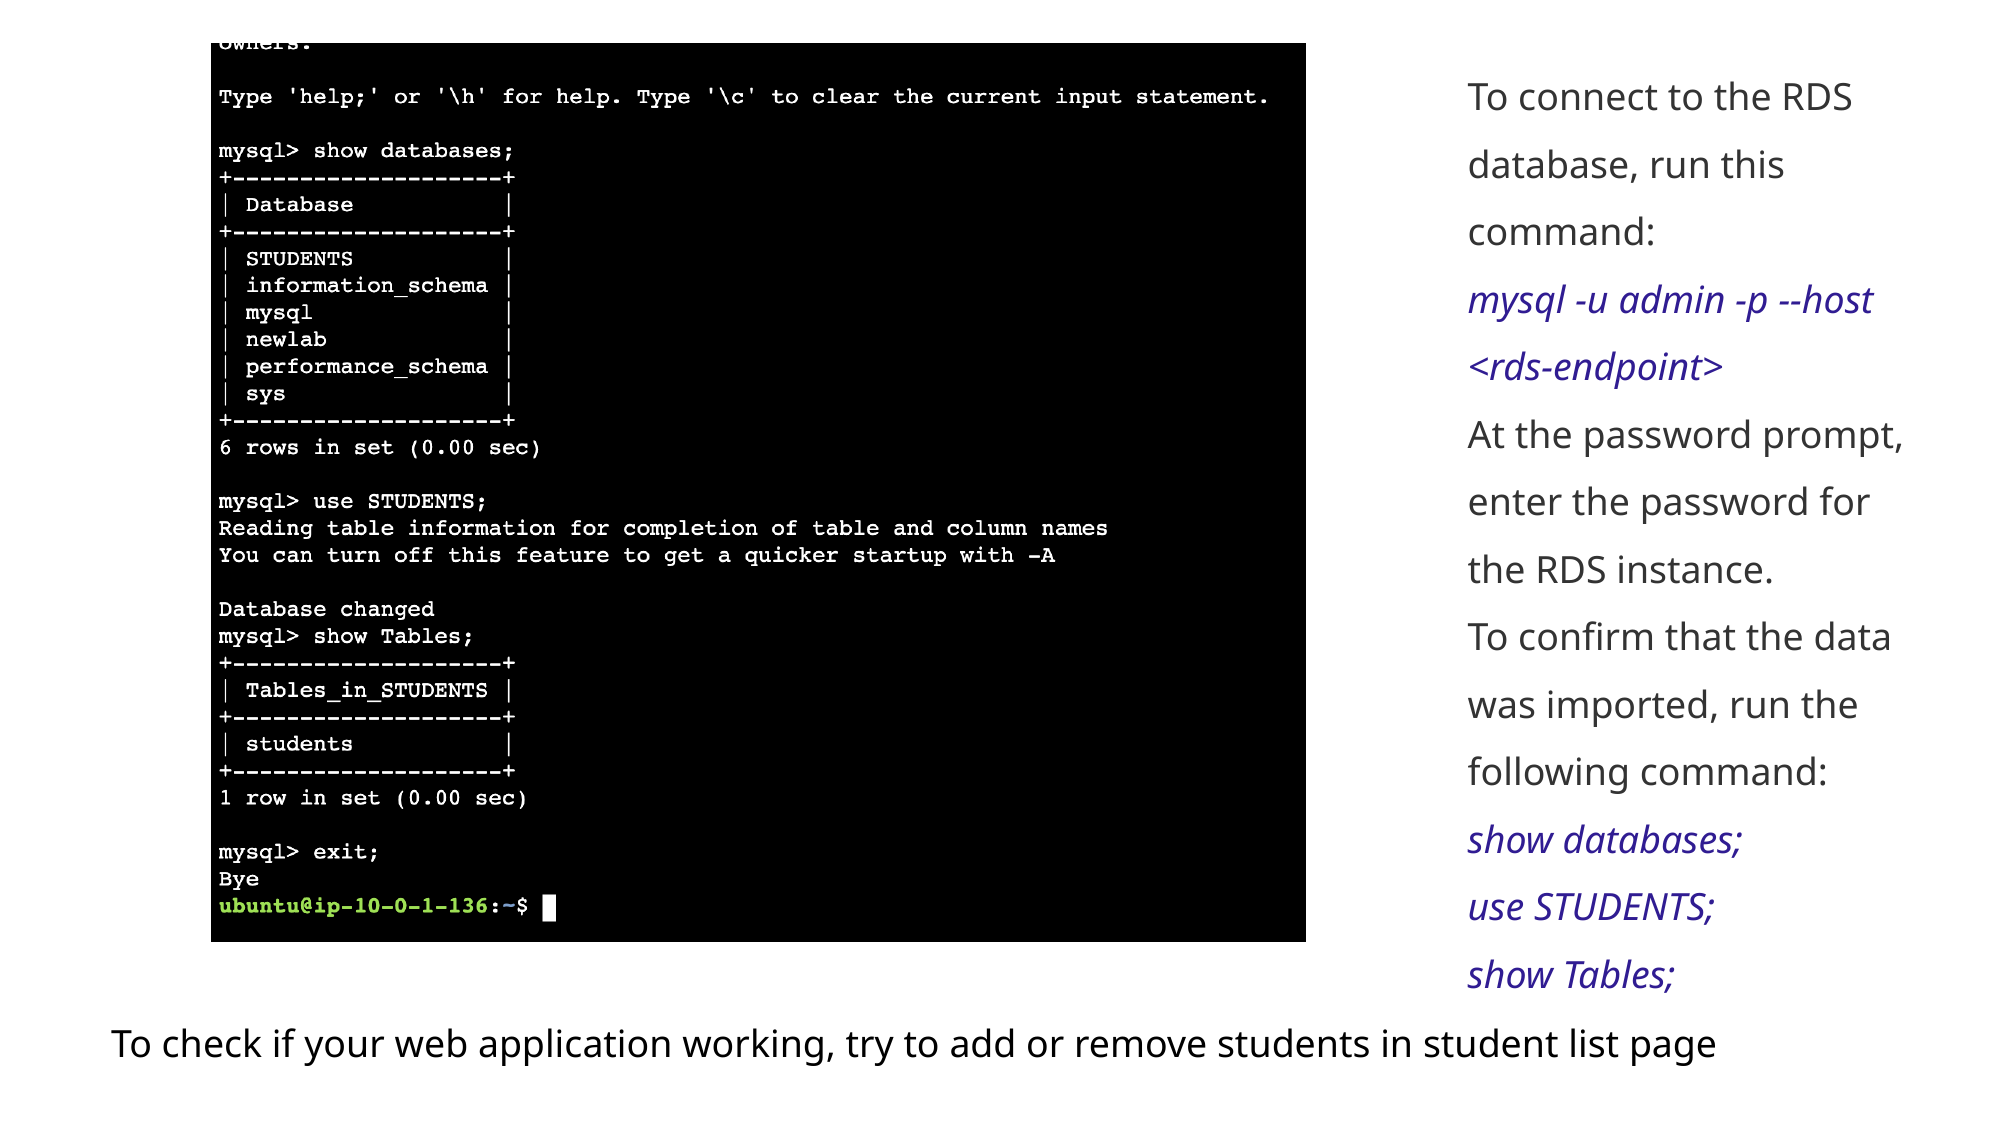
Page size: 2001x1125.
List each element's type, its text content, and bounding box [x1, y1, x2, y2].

picture [211, 43, 1306, 942]
text_box To connect to the RDS database, run this command: mysql -u admin -p --host <rds-endpoint> At the password prompt, enter the password for the RDS instance. To confirm that the data was imported, run the following command: show databases; use STUDENTS; show Tables; [1452, 43, 1929, 1071]
text_box To check if your web application working, try to add or remove students in student list page [96, 1012, 1904, 1073]
